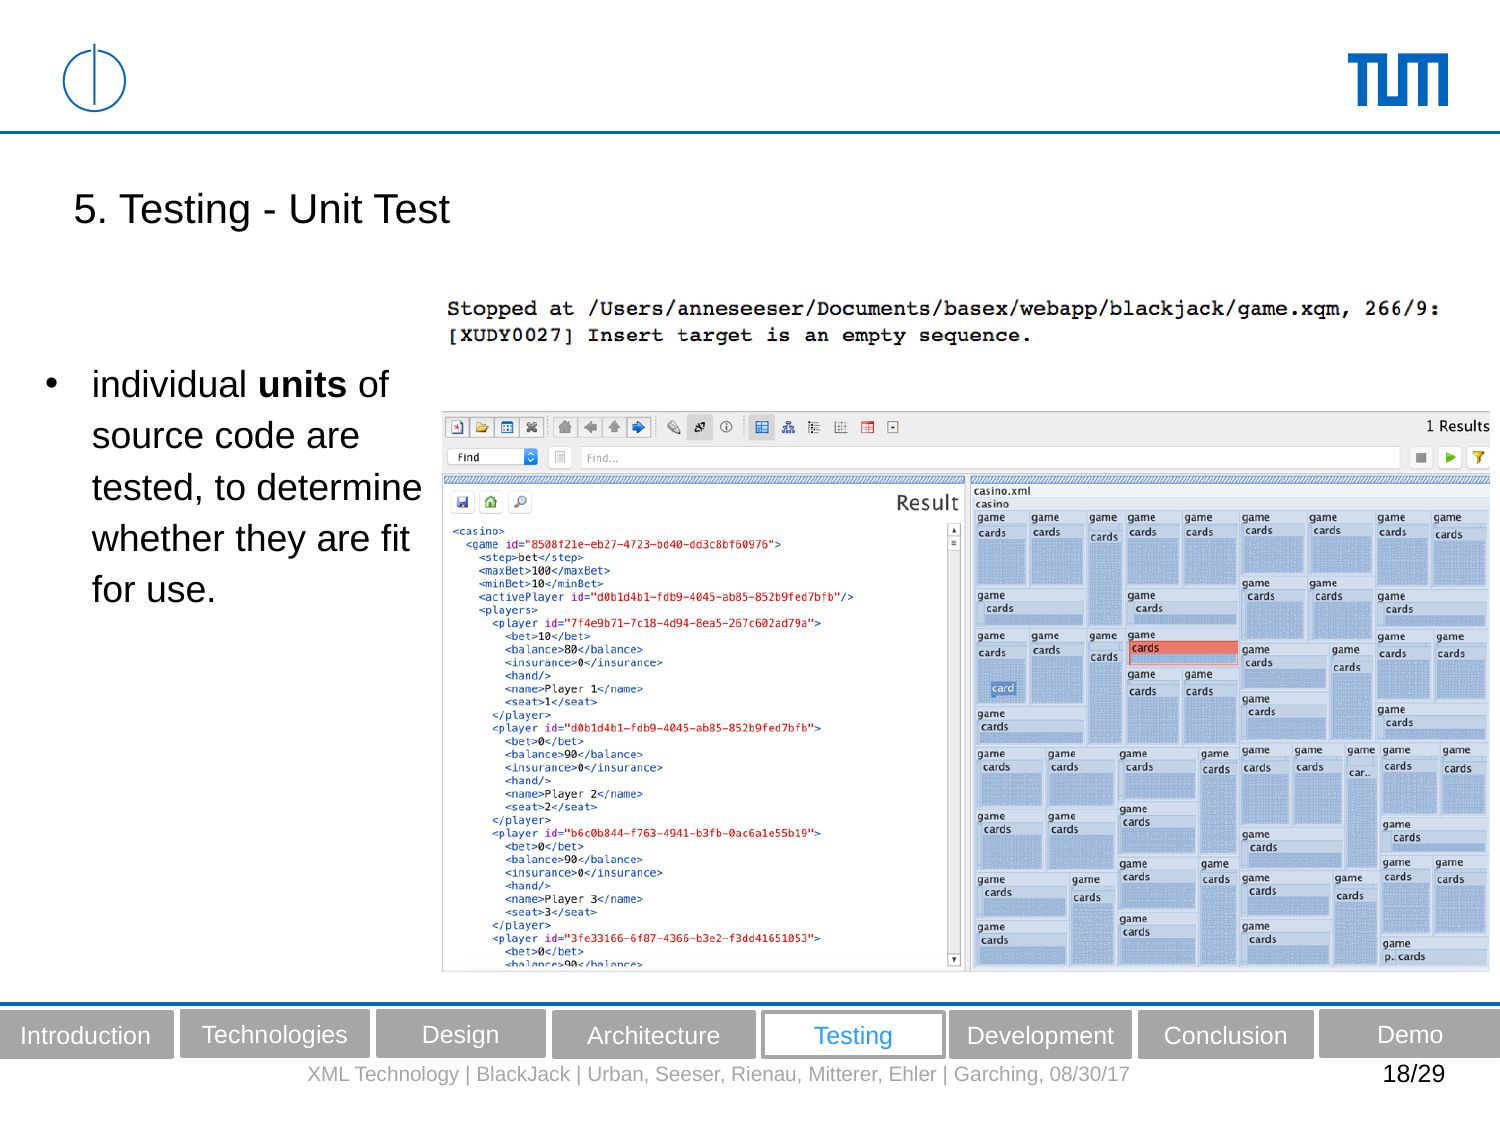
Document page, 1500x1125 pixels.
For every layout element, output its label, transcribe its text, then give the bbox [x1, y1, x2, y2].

title 5. Testing - Unit Test [58, 162, 1278, 222]
picture [58, 39, 130, 117]
picture [442, 411, 1490, 973]
text_box Architecture [552, 1010, 756, 1059]
text_box Introduction [0, 1010, 174, 1059]
slide_number 18/29 [1109, 1042, 1446, 1103]
text_box Conclusion [1138, 1010, 1314, 1059]
text_box individual units of source code are tested, to determine whether they are fit for use. [45, 353, 443, 610]
footer XML Technology | BlackJack | Urban, Seeser, Rienau, Mitterer, Ehler | Garching, 08/30/17 [164, 1042, 1109, 1103]
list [442, 289, 1446, 363]
text_box Development [949, 1010, 1132, 1059]
text_box Design [376, 1009, 546, 1058]
text_box Testing [761, 1010, 946, 1059]
text_box Demo [1319, 1009, 1500, 1058]
text_box Technologies [180, 1009, 370, 1058]
